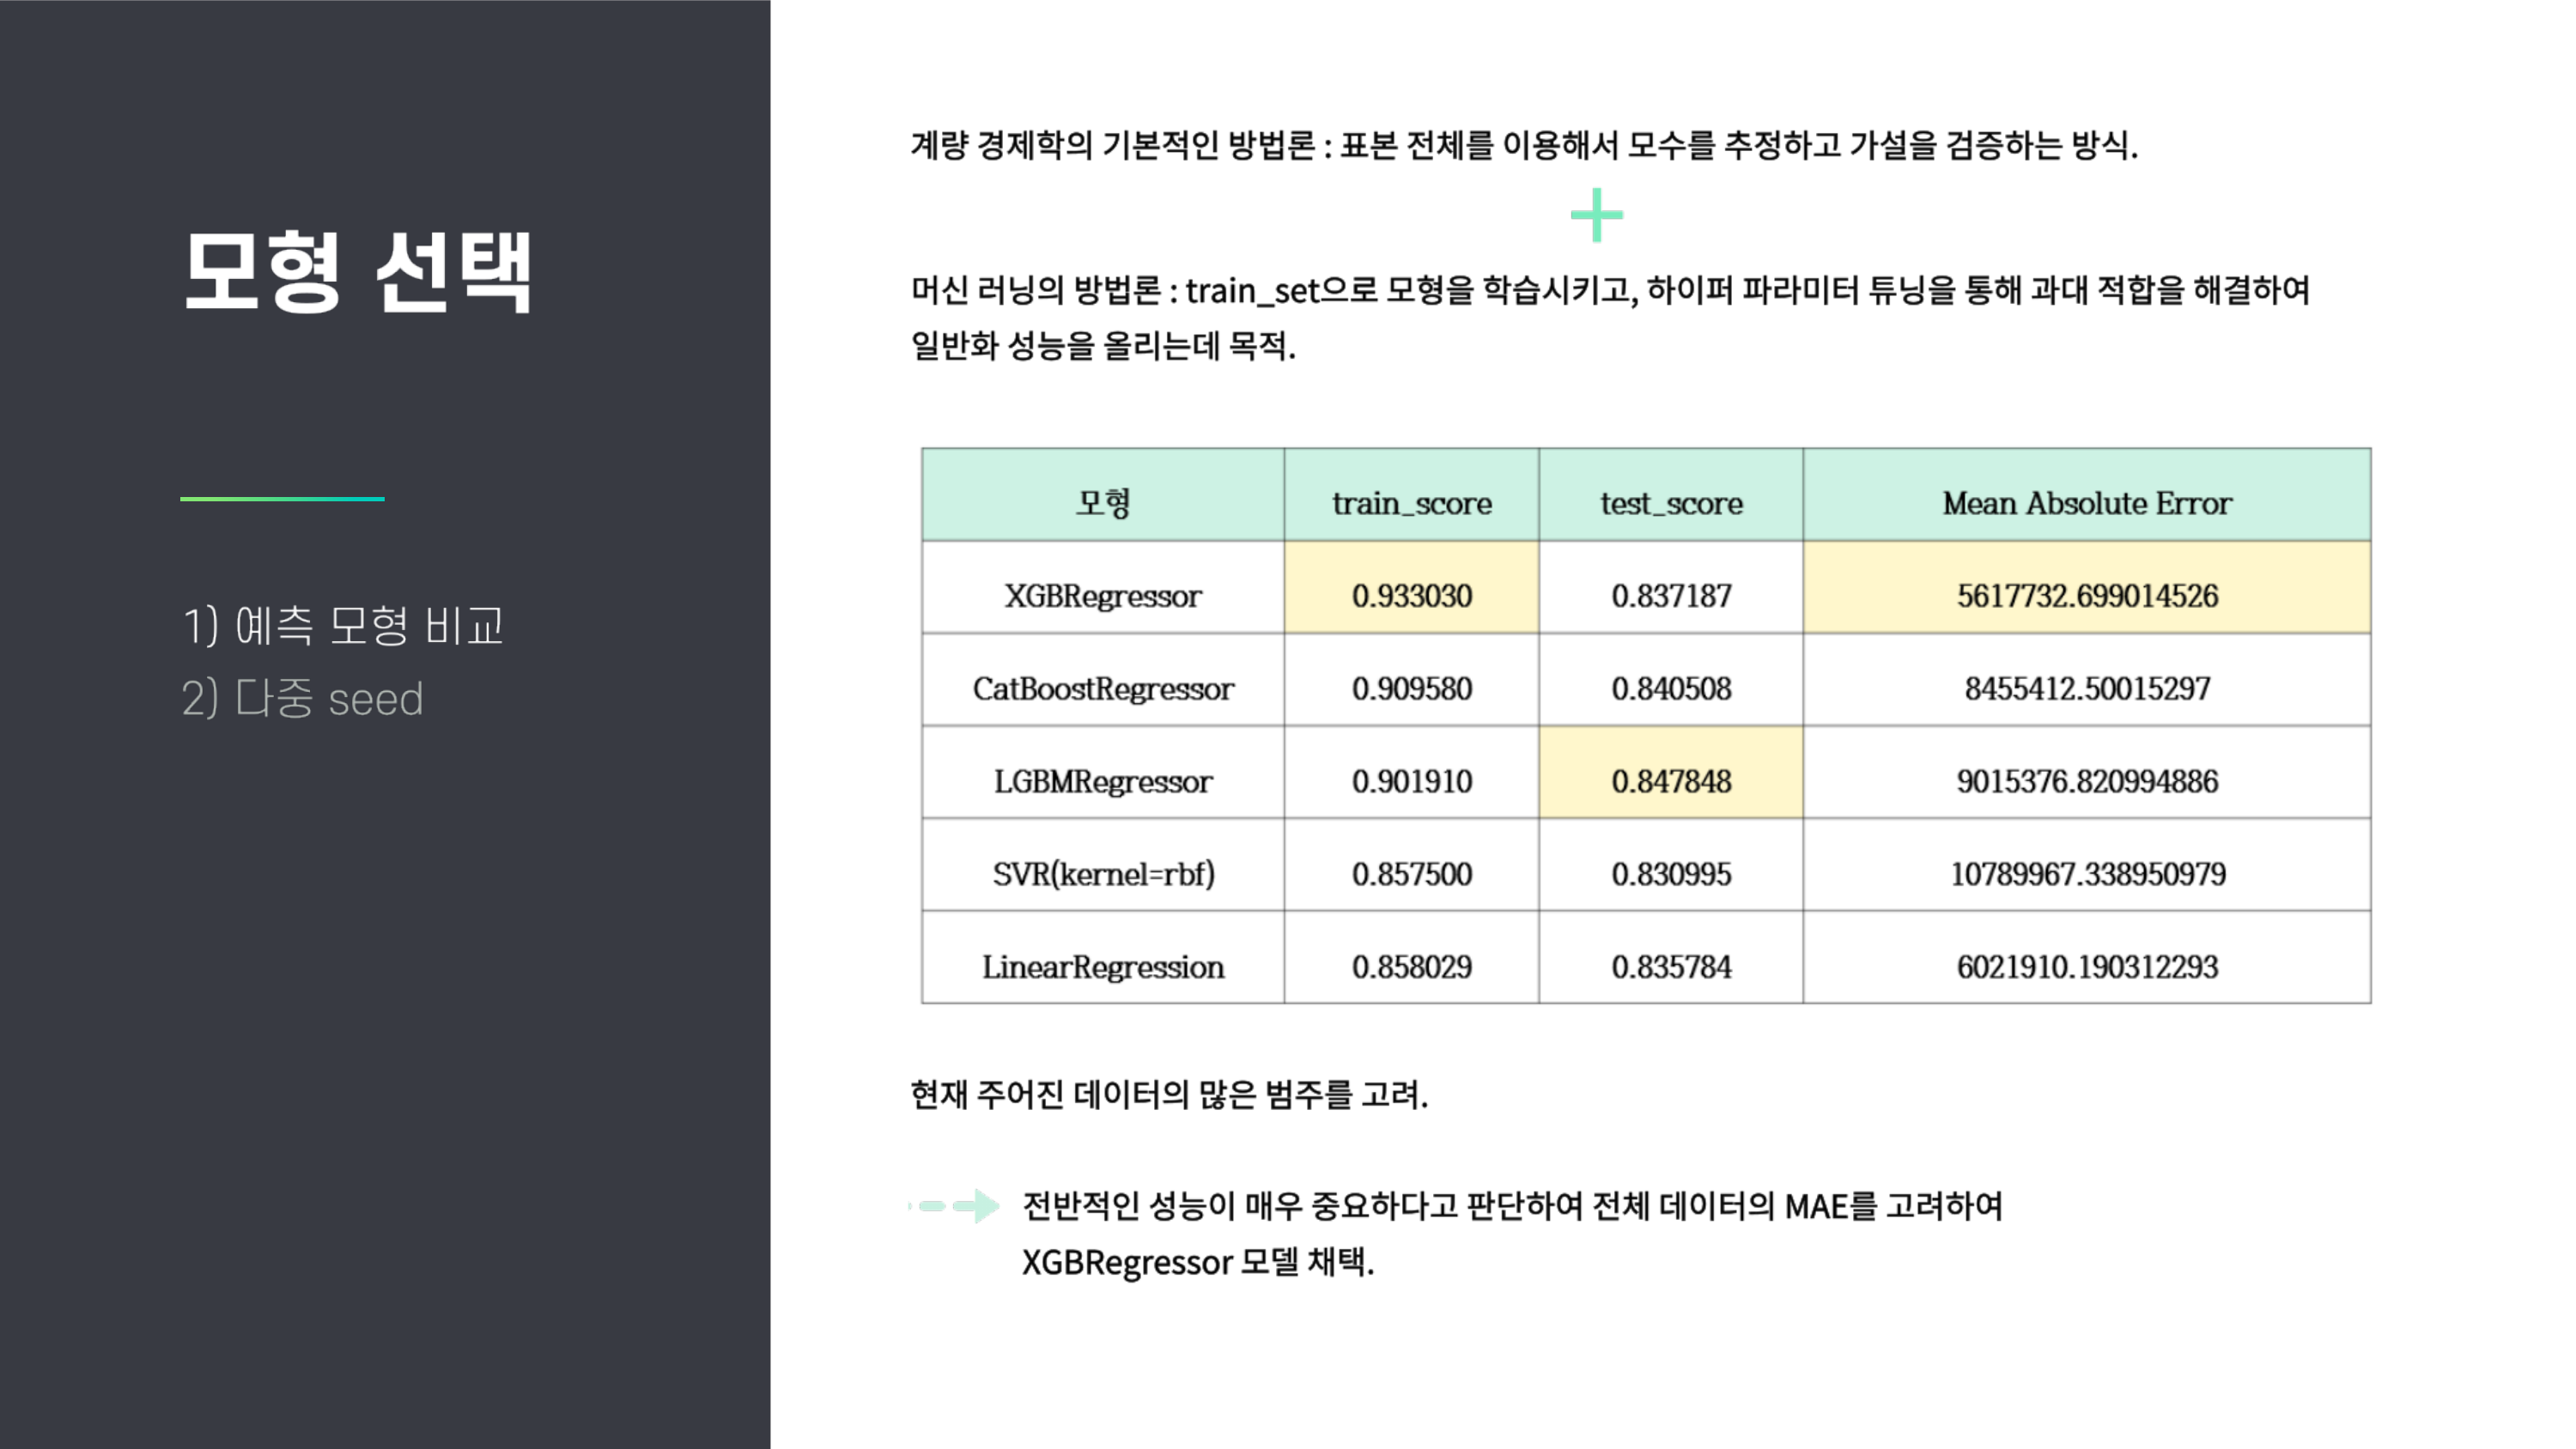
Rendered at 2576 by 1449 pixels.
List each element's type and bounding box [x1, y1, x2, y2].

picture [173, 589, 526, 754]
text_box [909, 425, 2388, 1023]
picture [167, 197, 577, 365]
text_box [179, 496, 385, 501]
text_box [907, 1187, 1000, 1224]
picture [904, 116, 2335, 387]
text_box [0, 0, 772, 1449]
picture [1018, 1177, 2020, 1303]
picture [904, 1065, 1451, 1136]
